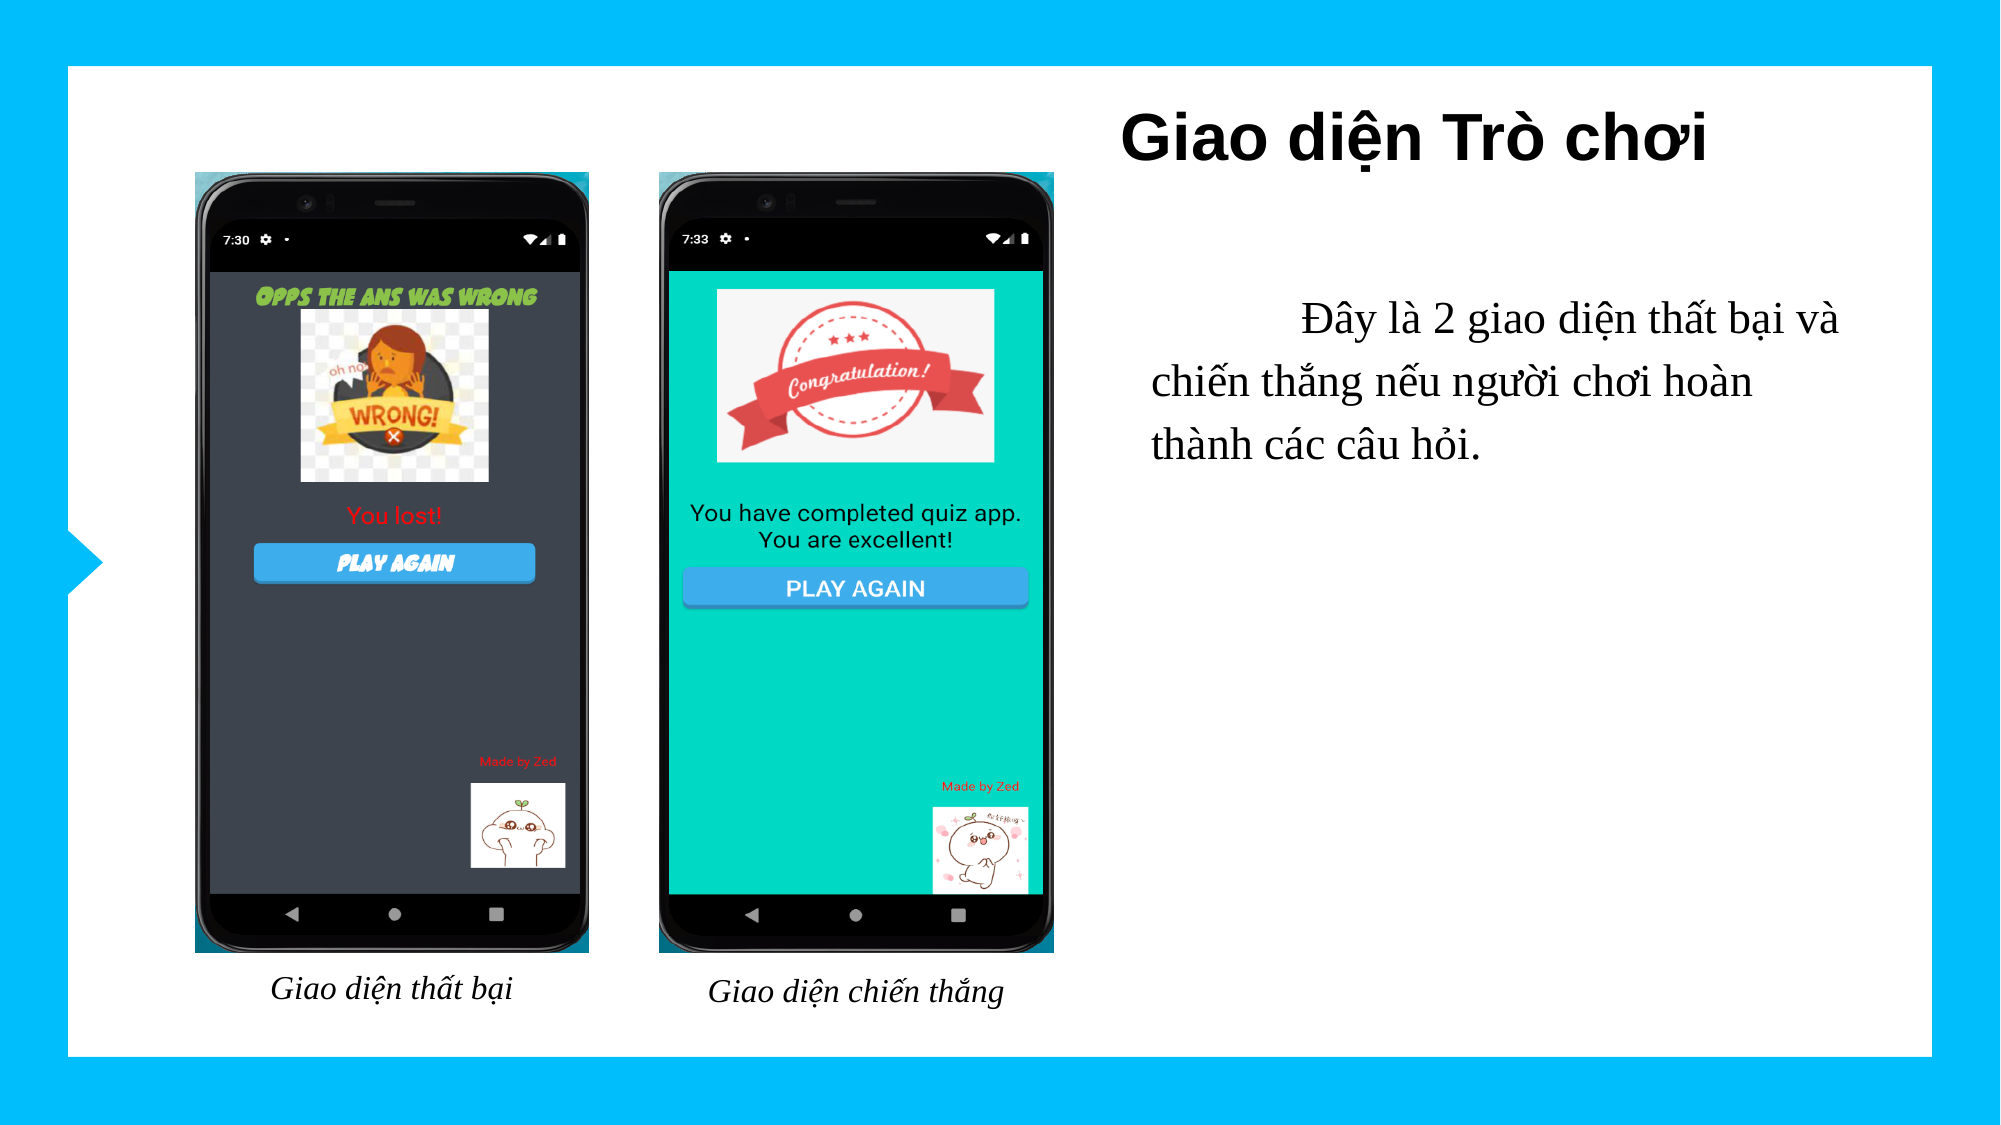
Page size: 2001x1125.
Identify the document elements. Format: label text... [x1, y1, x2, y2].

text_box Giao diện chiến thắng [692, 962, 1021, 1017]
picture [195, 172, 589, 953]
text_box Giao diện Trò chơi [981, 95, 1849, 223]
picture [659, 172, 1054, 953]
text_box Giao diện thất bại [255, 959, 529, 1014]
text_box Đây là 2 giao diện thất bại và chiến thắng nếu người chơi hoàn thành các câu hỏi. [1134, 279, 1849, 534]
